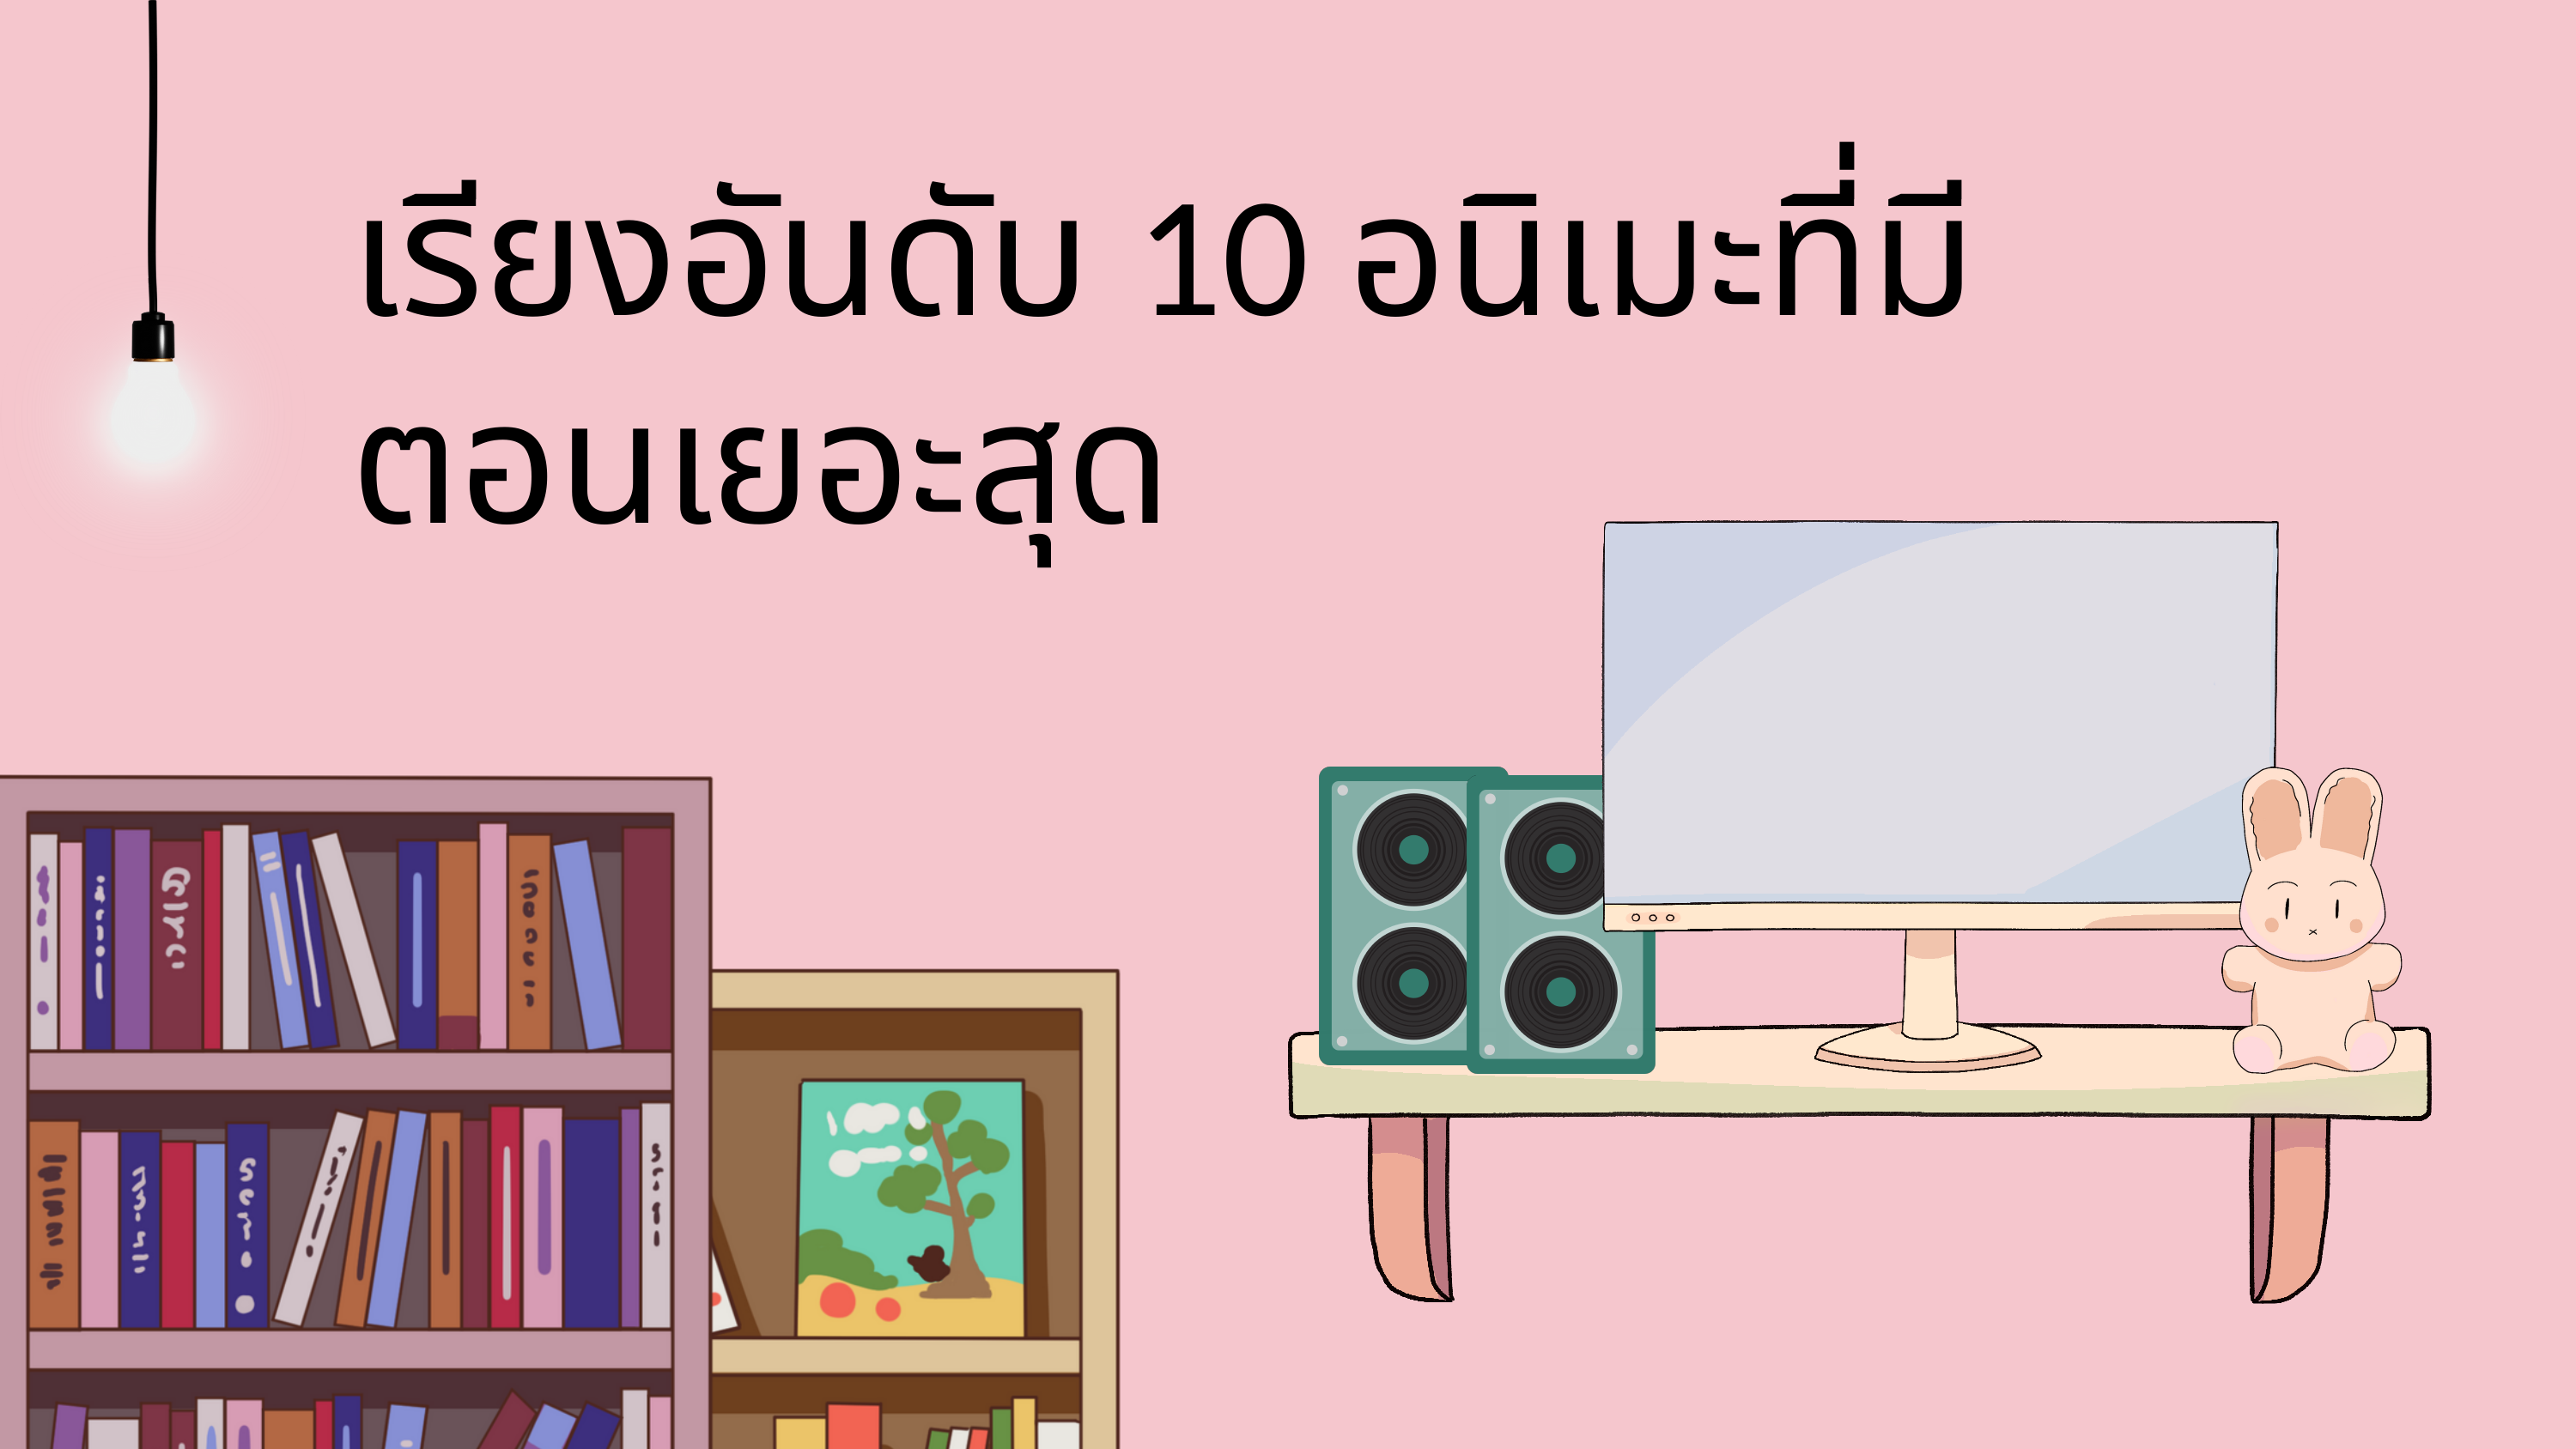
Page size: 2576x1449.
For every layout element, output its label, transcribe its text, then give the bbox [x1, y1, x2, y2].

picture [0, 774, 1121, 1449]
text_box เรียงอันดับ 10 อนิเมะที่มีตอนเยอะสุด [350, 142, 2020, 558]
picture [0, 0, 306, 572]
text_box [1287, 519, 2432, 1304]
